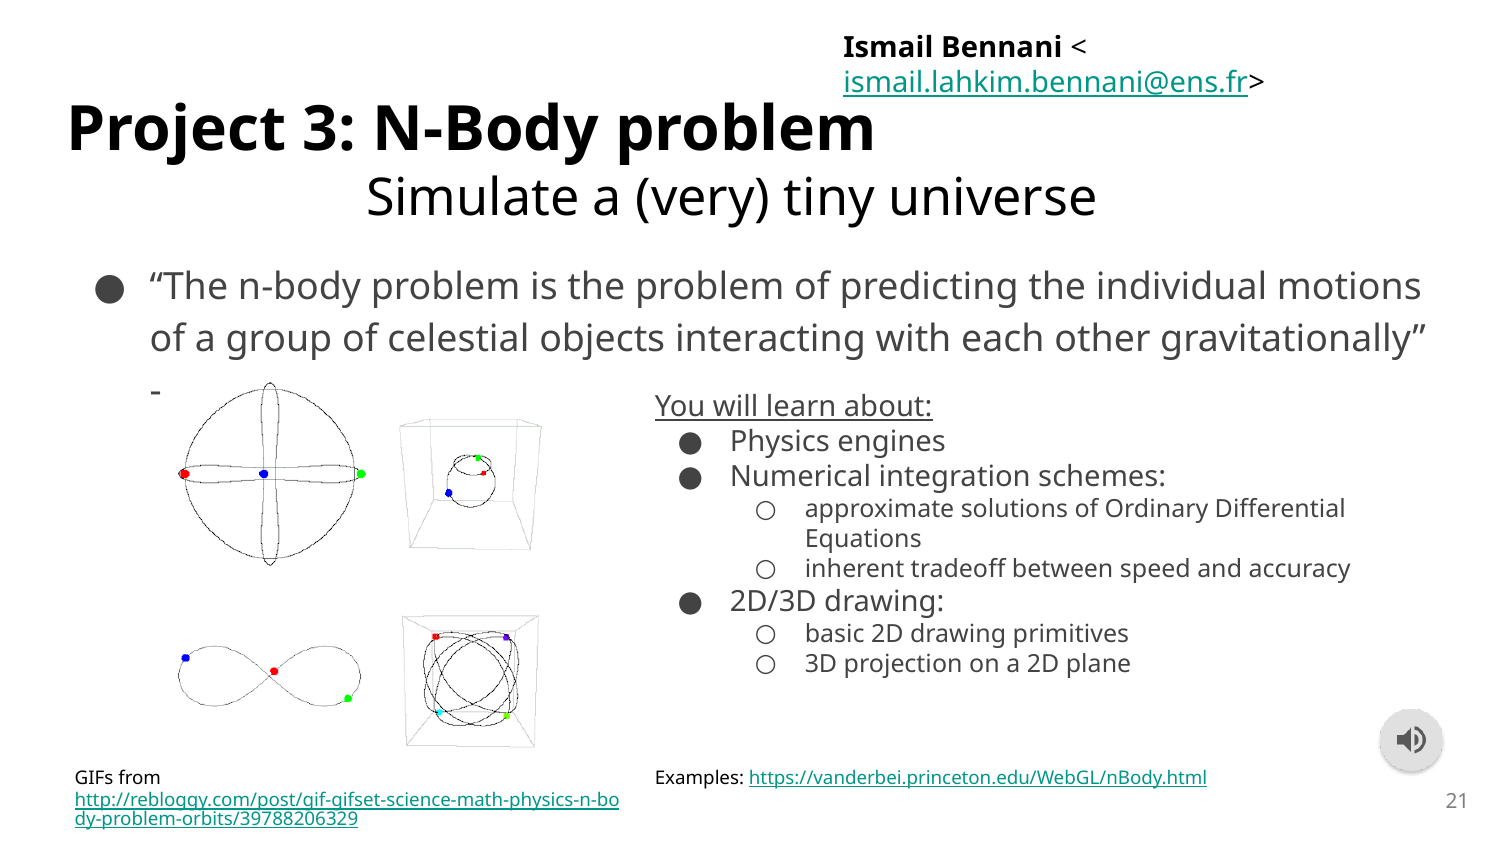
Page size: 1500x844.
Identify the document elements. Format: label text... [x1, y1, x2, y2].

picture [1373, 701, 1450, 778]
slide_number ‹#› [1394, 769, 1484, 834]
text_box Examples: https://vanderbei.princeton.edu/WebGL/nBody.html [640, 750, 1394, 803]
picture [168, 372, 573, 778]
text_box You will learn about: Physics engines Numerical integration schemes: approximate solutions of Ordinary Differential Equations inherent tradeoff between speed and accuracy 2D/3D drawing: basic 2D drawing primitives 3D projection on a 2D plane [639, 372, 1449, 738]
list “The n-body problem is the problem of predicting the individual motions of a group of celestial objects interacting with each other gravitationally” - Wikipedia [59, 240, 1458, 373]
text_box GIFs from http://rebloggy.com/post/gif-gifset-science-math-physics-n-body-problem-orbits/39788206329 [59, 750, 640, 842]
text_box Ismail Bennani <ismail.lahkim.bennani@ens.fr> [828, 13, 1458, 73]
title Project 3: N-Body problem Simulate a (very) tiny universe [51, 72, 1449, 234]
